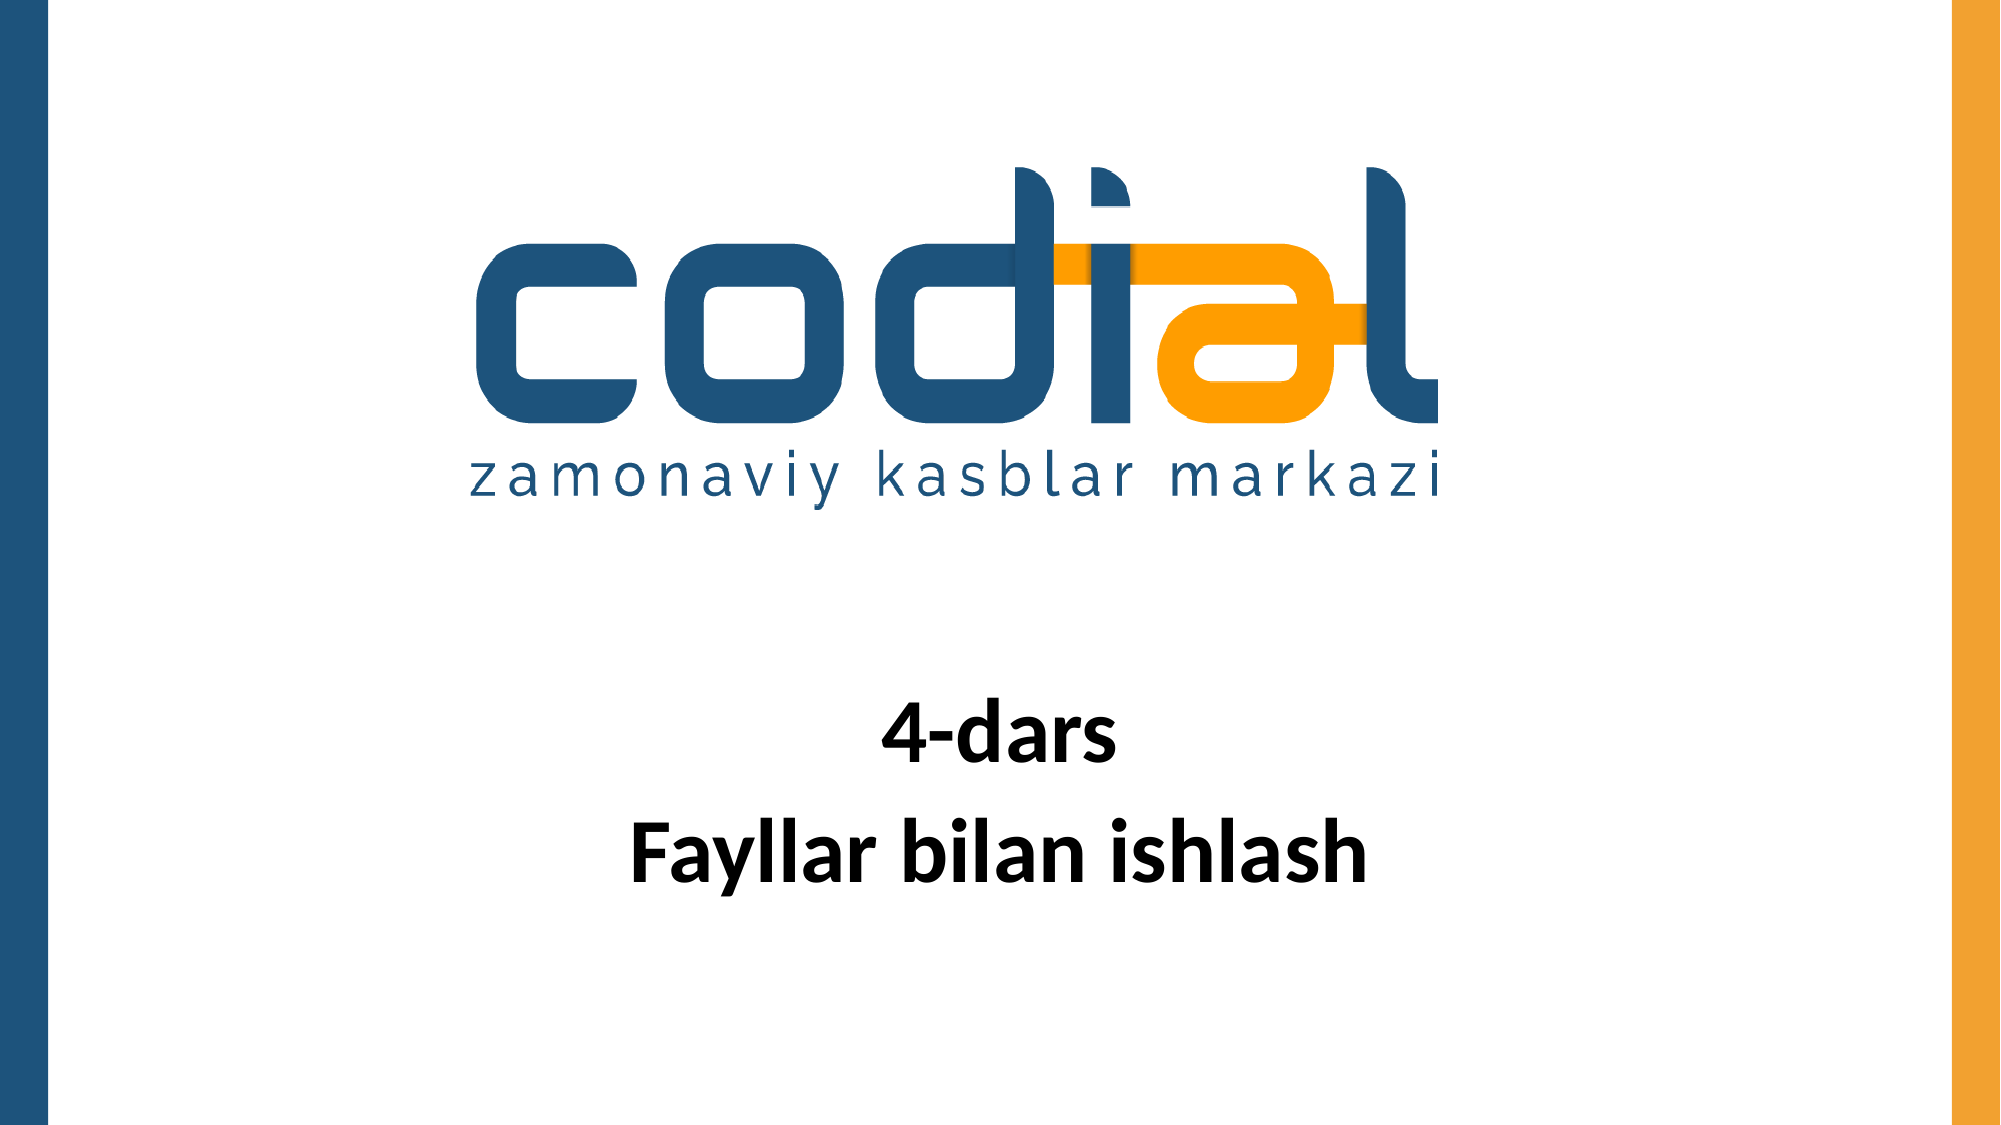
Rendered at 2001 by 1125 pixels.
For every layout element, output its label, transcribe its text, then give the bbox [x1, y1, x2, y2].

text_box [1951, 0, 2000, 1125]
picture [333, 103, 1635, 593]
subtitle 4-dars Fayllar bilan ishlash [249, 676, 1750, 1125]
text_box [0, 0, 49, 1125]
